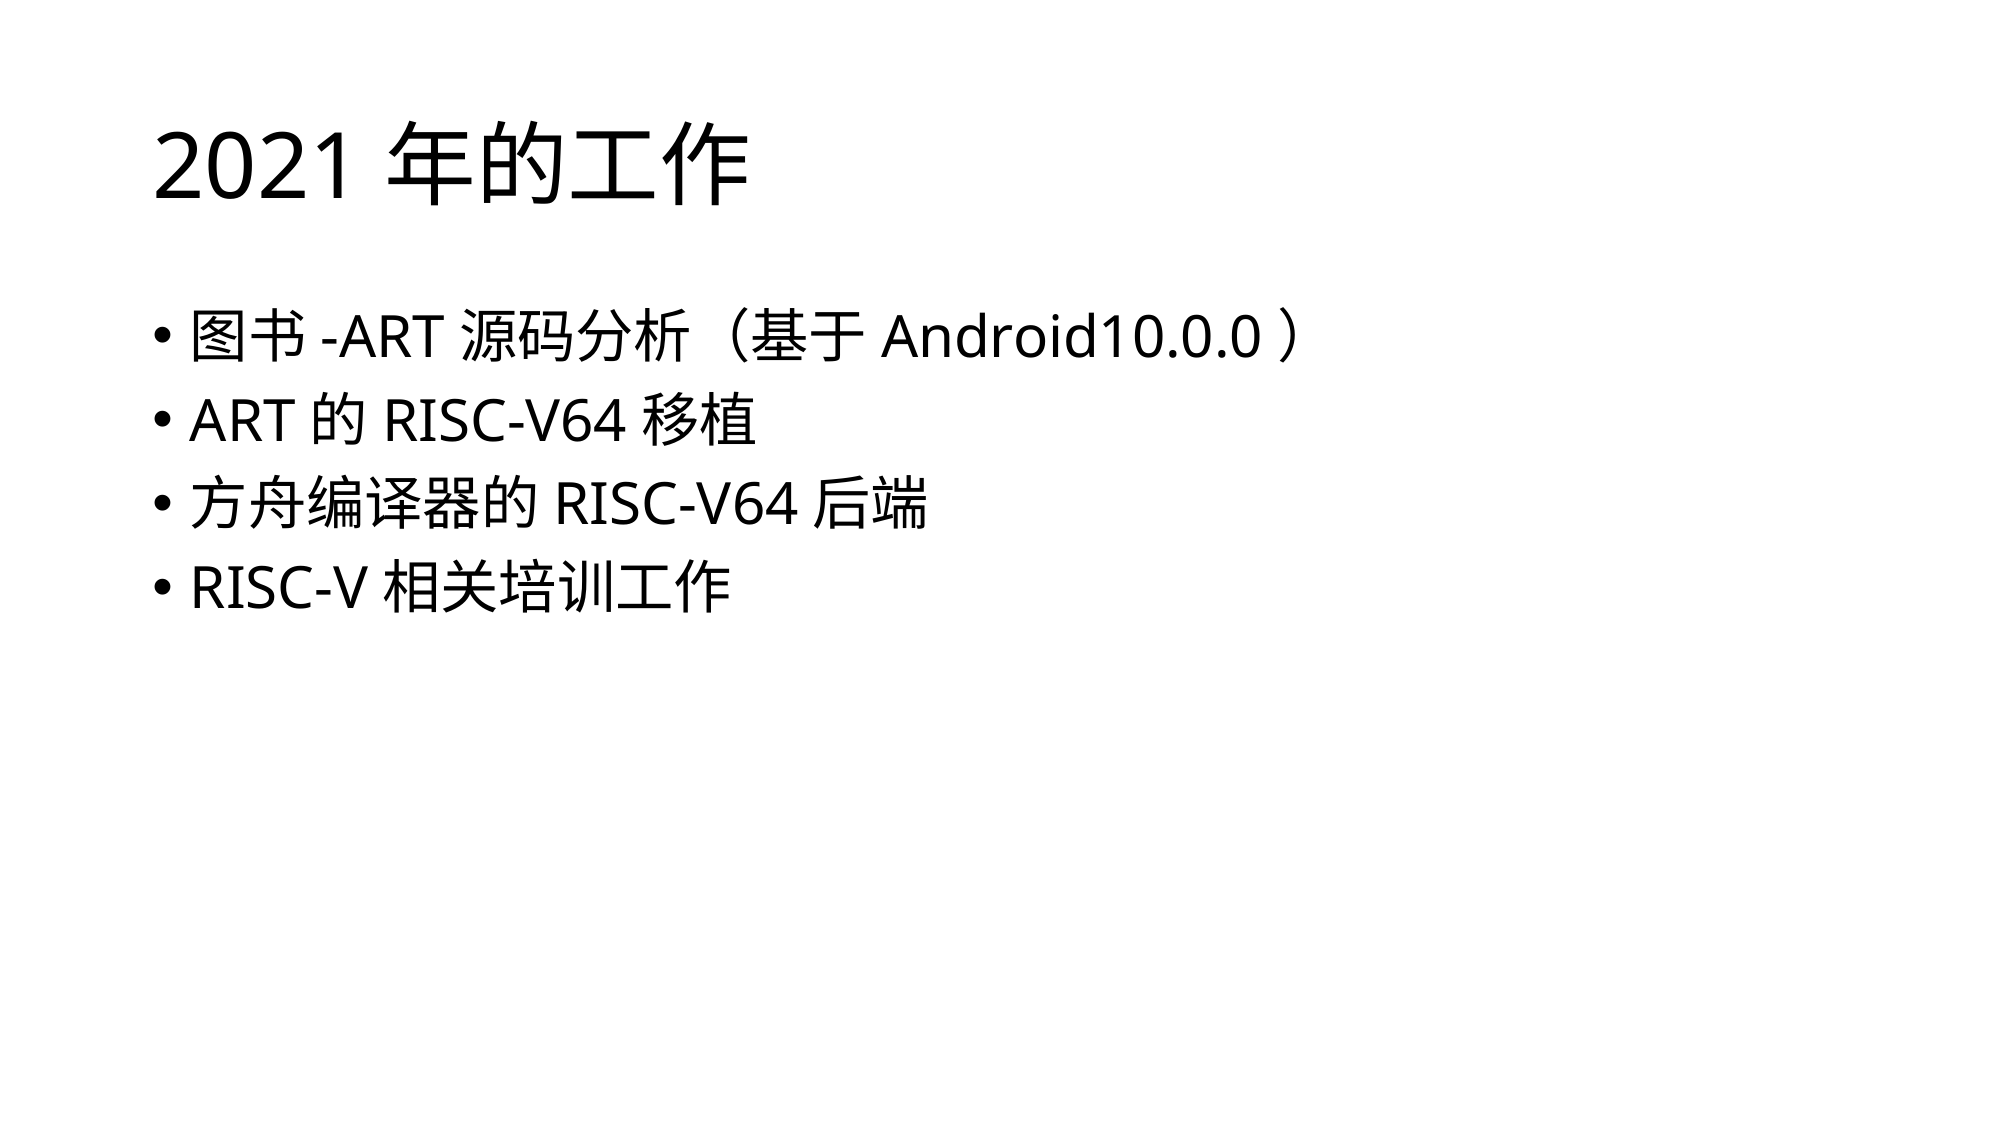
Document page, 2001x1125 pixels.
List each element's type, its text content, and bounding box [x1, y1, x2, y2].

title 2021年的工作 [137, 59, 1863, 278]
list 图书-ART源码分析（基于Android10.0.0） ART的RISC-V64移植 方舟编译器的RISC-V64后端 RISC-V相关培训工作 [137, 299, 1863, 1014]
